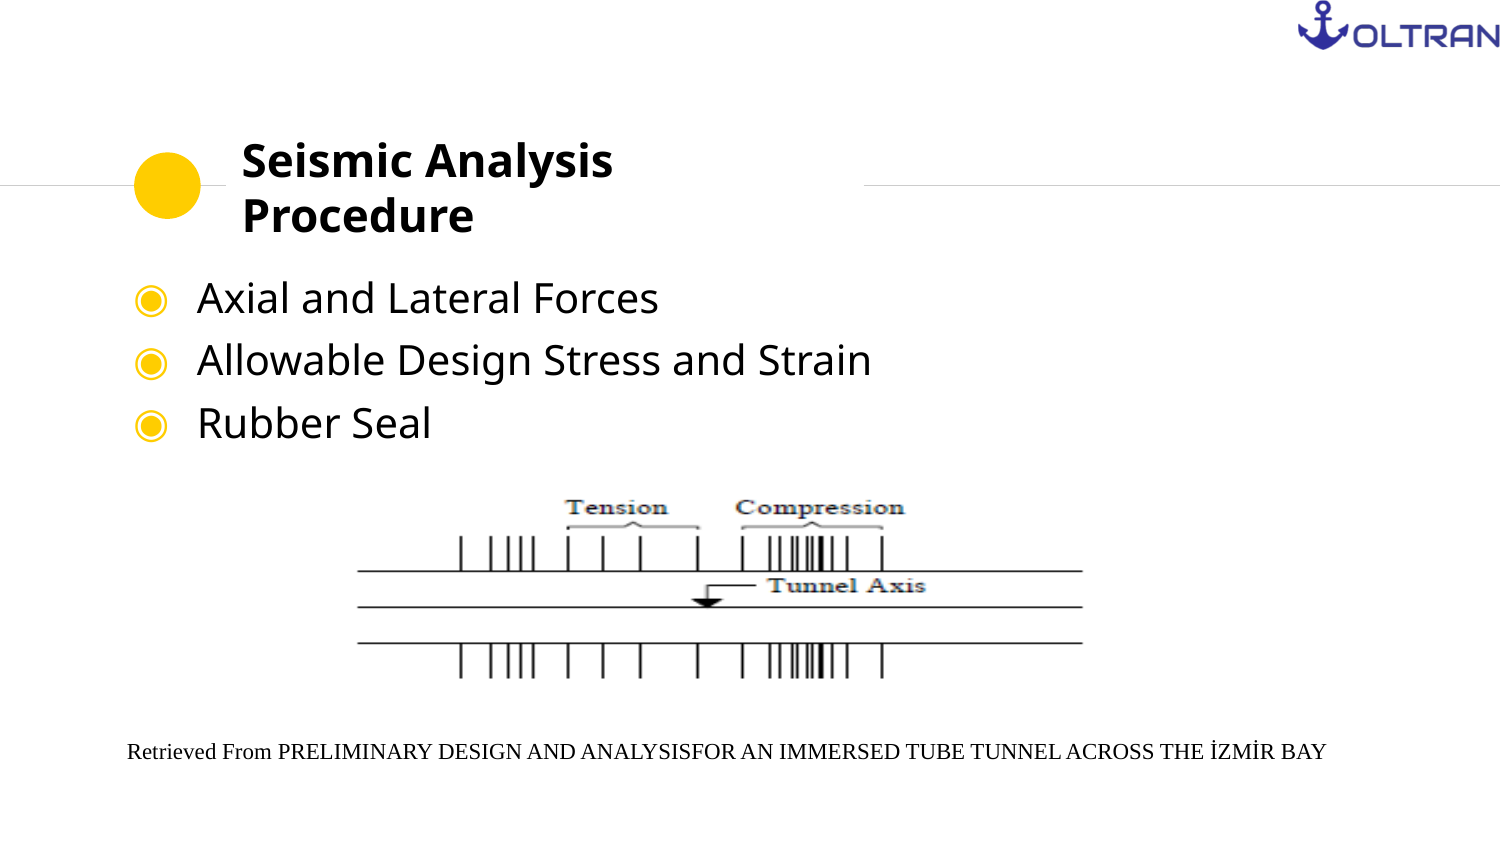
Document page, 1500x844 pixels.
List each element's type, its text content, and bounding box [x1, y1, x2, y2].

picture [300, 468, 1168, 696]
picture [1299, 0, 1500, 126]
text_box Retrieved From PRELIMINARY DESIGN AND ANALYSISFOR AN IMMERSED TUBE TUNNEL ACROSS THE İZMİR BAY [112, 728, 1453, 772]
list Axial and Lateral Forces Allowable Design Stress and Strain Rubber Seal [100, 256, 1218, 767]
title Seismic Analysis Procedure [226, 151, 863, 223]
